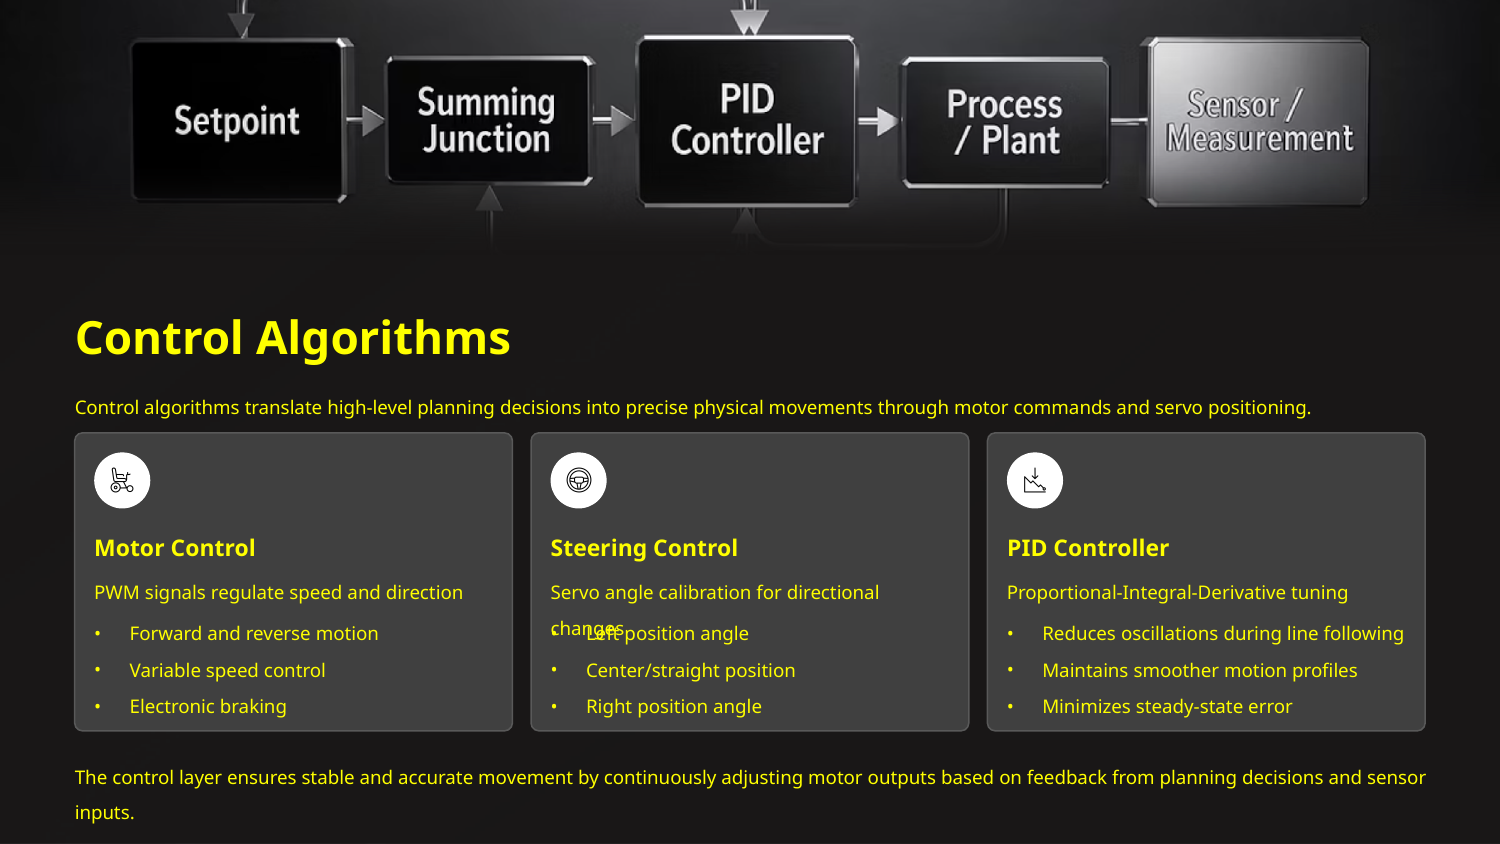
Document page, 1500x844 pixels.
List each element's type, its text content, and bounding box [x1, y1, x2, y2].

text_box Electronic braking [94, 681, 493, 712]
picture [565, 467, 592, 494]
text_box Reduces oscillations during line following [1006, 608, 1406, 639]
text_box Minimizes steady-state error [1006, 681, 1406, 712]
text_box Variable speed control [94, 645, 493, 675]
text_box Forward and reverse motion [94, 608, 493, 639]
text_box Servo angle calibration for directional changes [550, 567, 950, 598]
text_box [74, 432, 513, 731]
text_box Steering Control [550, 527, 785, 557]
text_box The control layer ensures stable and accurate movement by continuously adjusting motor outputs based on feedback from planning decisions and sensor inputs. [74, 751, 1426, 782]
picture [109, 467, 136, 494]
text_box PWM signals regulate speed and direction [94, 567, 493, 598]
picture [0, 0, 1500, 258]
text_box Center/straight position [550, 645, 950, 675]
text_box Proportional-Integral-Derivative tuning [1006, 567, 1406, 598]
text_box [987, 432, 1426, 731]
text_box [94, 452, 151, 509]
text_box [1006, 452, 1064, 509]
text_box Control Algorithms [74, 295, 543, 354]
text_box [531, 432, 969, 731]
text_box Right position angle [550, 681, 950, 712]
text_box Motor Control [94, 527, 328, 557]
text_box Maintains smoother motion profiles [1006, 645, 1406, 675]
text_box PID Controller [1007, 527, 1241, 557]
text_box [550, 452, 607, 509]
text_box Control algorithms translate high-level planning decisions into precise physical movements through motor commands and servo positioning. [74, 381, 1426, 412]
text_box Left position angle [550, 608, 950, 639]
picture [1022, 467, 1048, 494]
